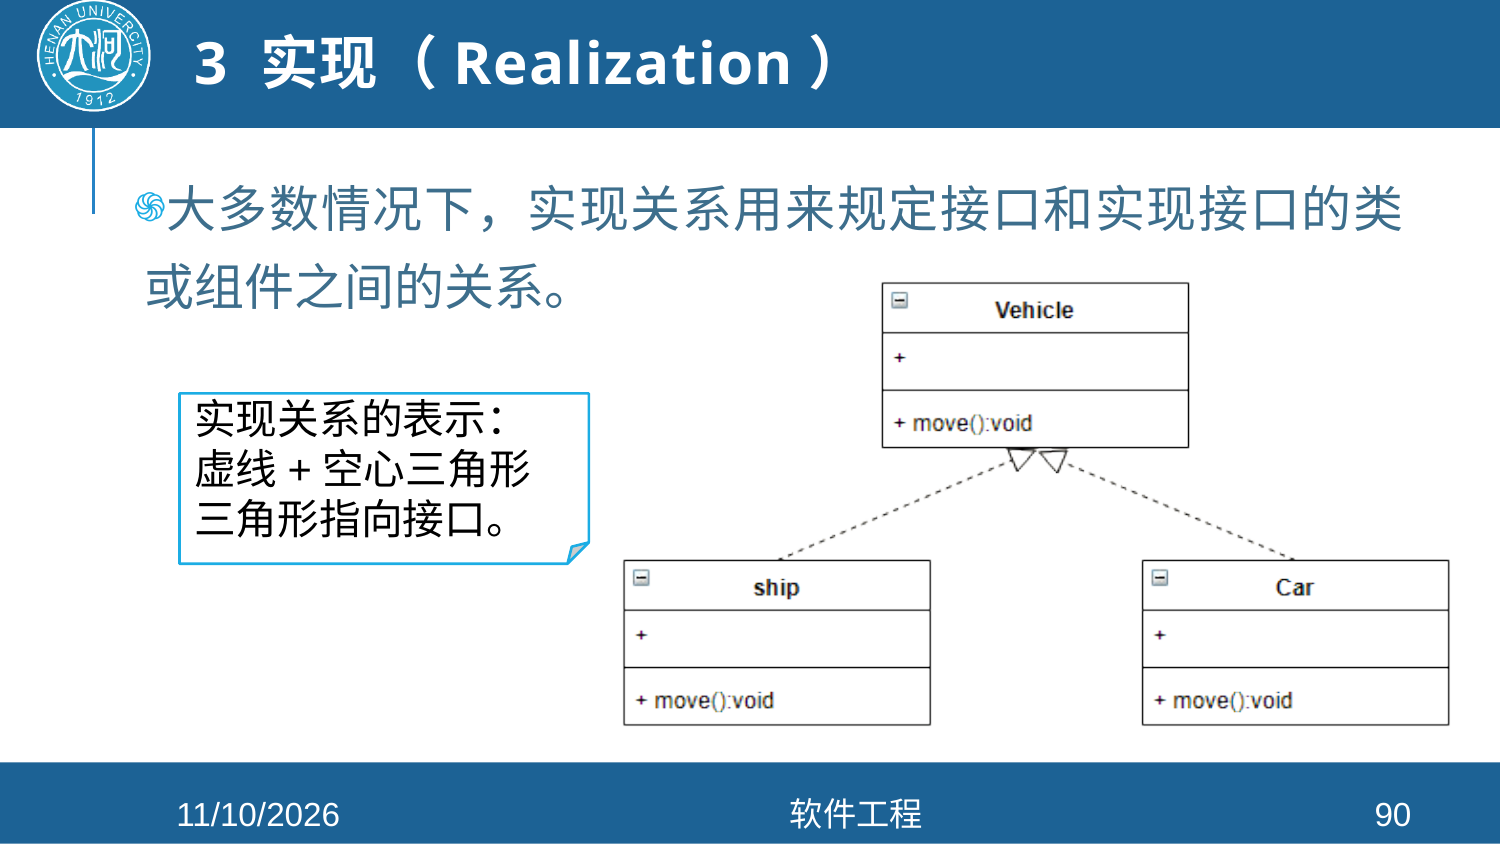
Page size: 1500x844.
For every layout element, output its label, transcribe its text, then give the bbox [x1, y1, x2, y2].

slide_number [126, 796, 391, 830]
list 大多数情况下，实现关系用来规定接口和实现接口的类或组件之间的关系。 [126, 151, 1411, 777]
text_box 实现关系的表示： 虚线+空心三角形 三角形指向接口。 [178, 392, 591, 566]
footer 软件工程 [391, 796, 1322, 830]
slide_number 90 [1333, 796, 1454, 830]
picture [614, 272, 1454, 734]
title 3 实现（Realization） [179, 0, 1454, 136]
